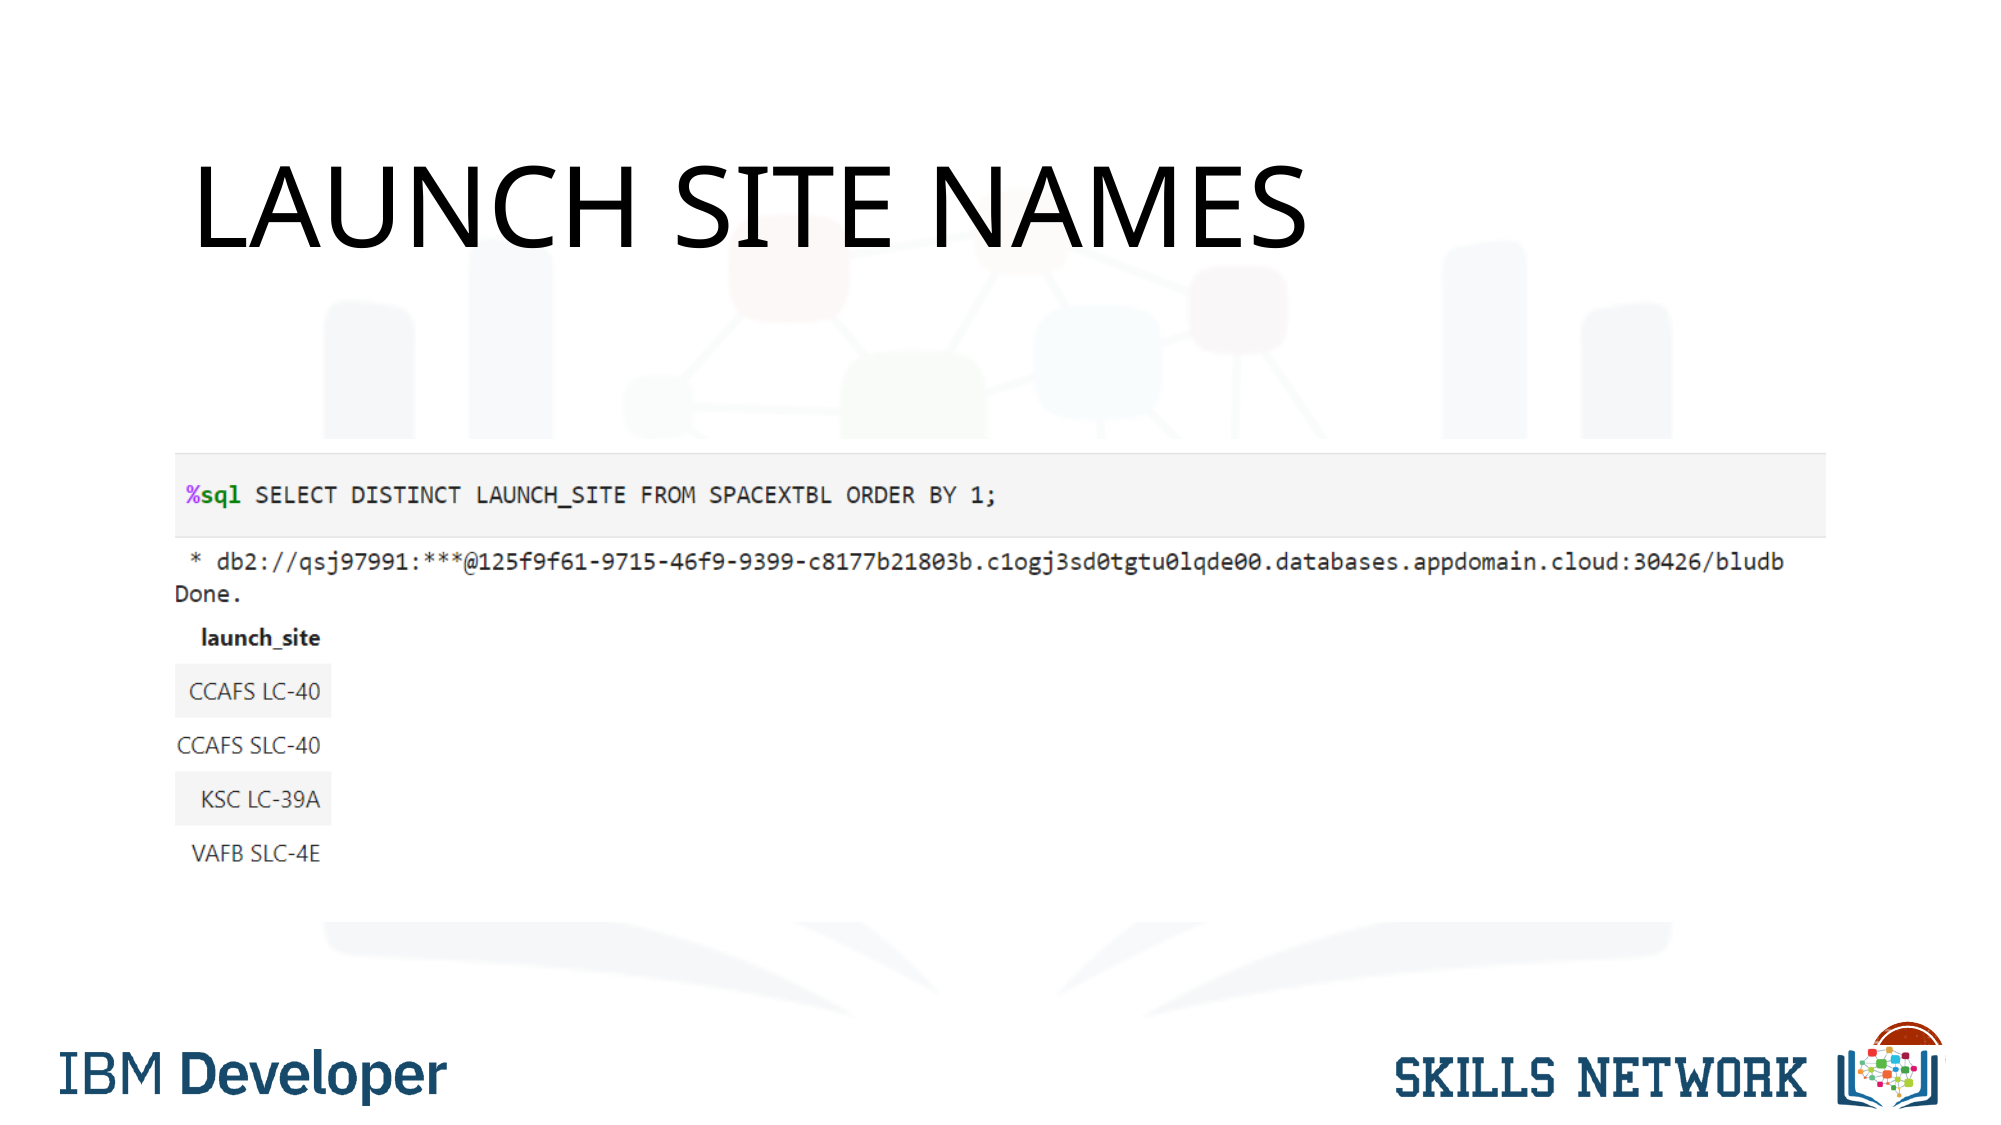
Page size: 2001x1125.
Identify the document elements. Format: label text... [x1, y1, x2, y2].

picture [55, 1045, 459, 1108]
picture [1390, 1045, 1945, 1111]
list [176, 440, 1824, 920]
title Launch site names [175, 79, 1826, 344]
